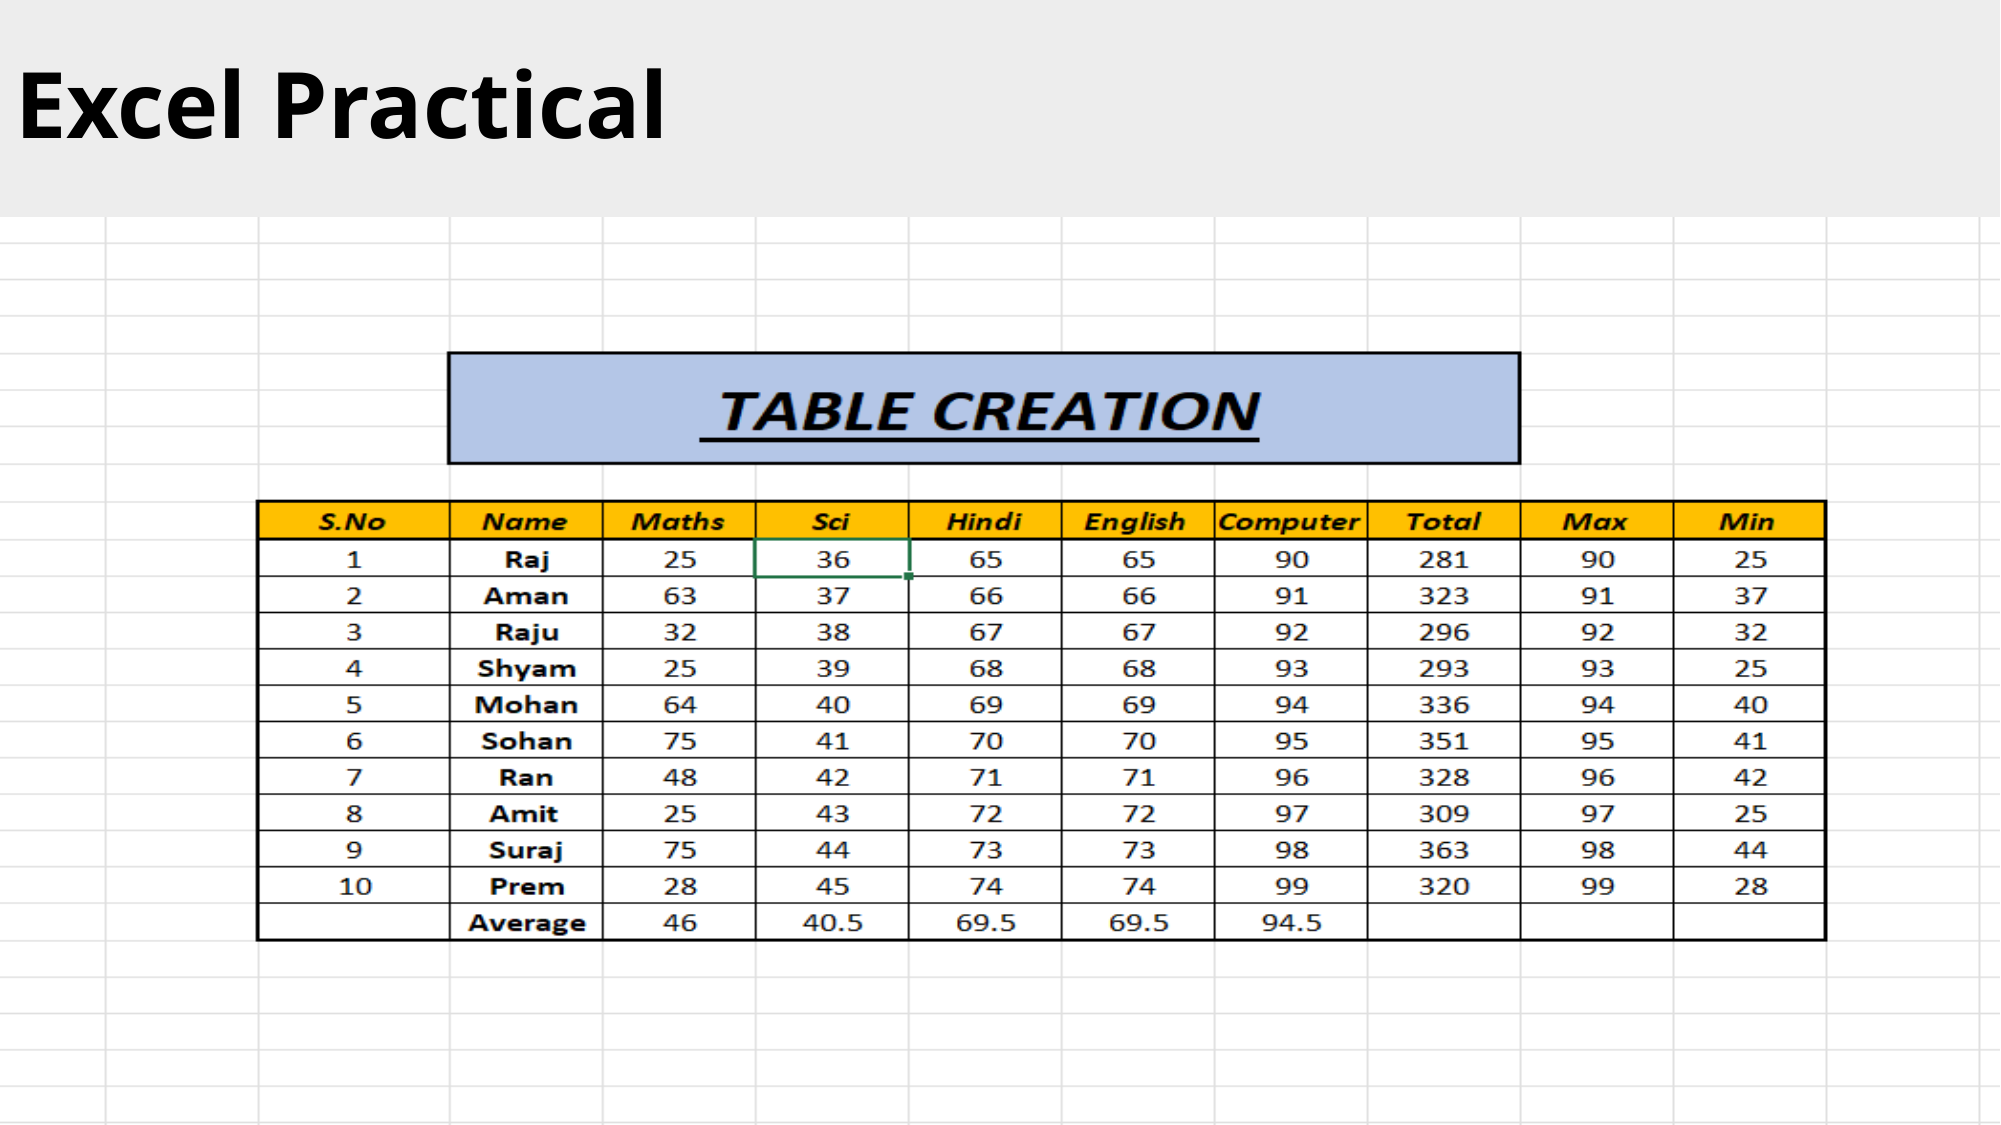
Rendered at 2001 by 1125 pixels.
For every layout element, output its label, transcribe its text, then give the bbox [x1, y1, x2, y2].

title Excel Practical [0, 0, 2000, 217]
picture [0, 217, 2000, 1125]
